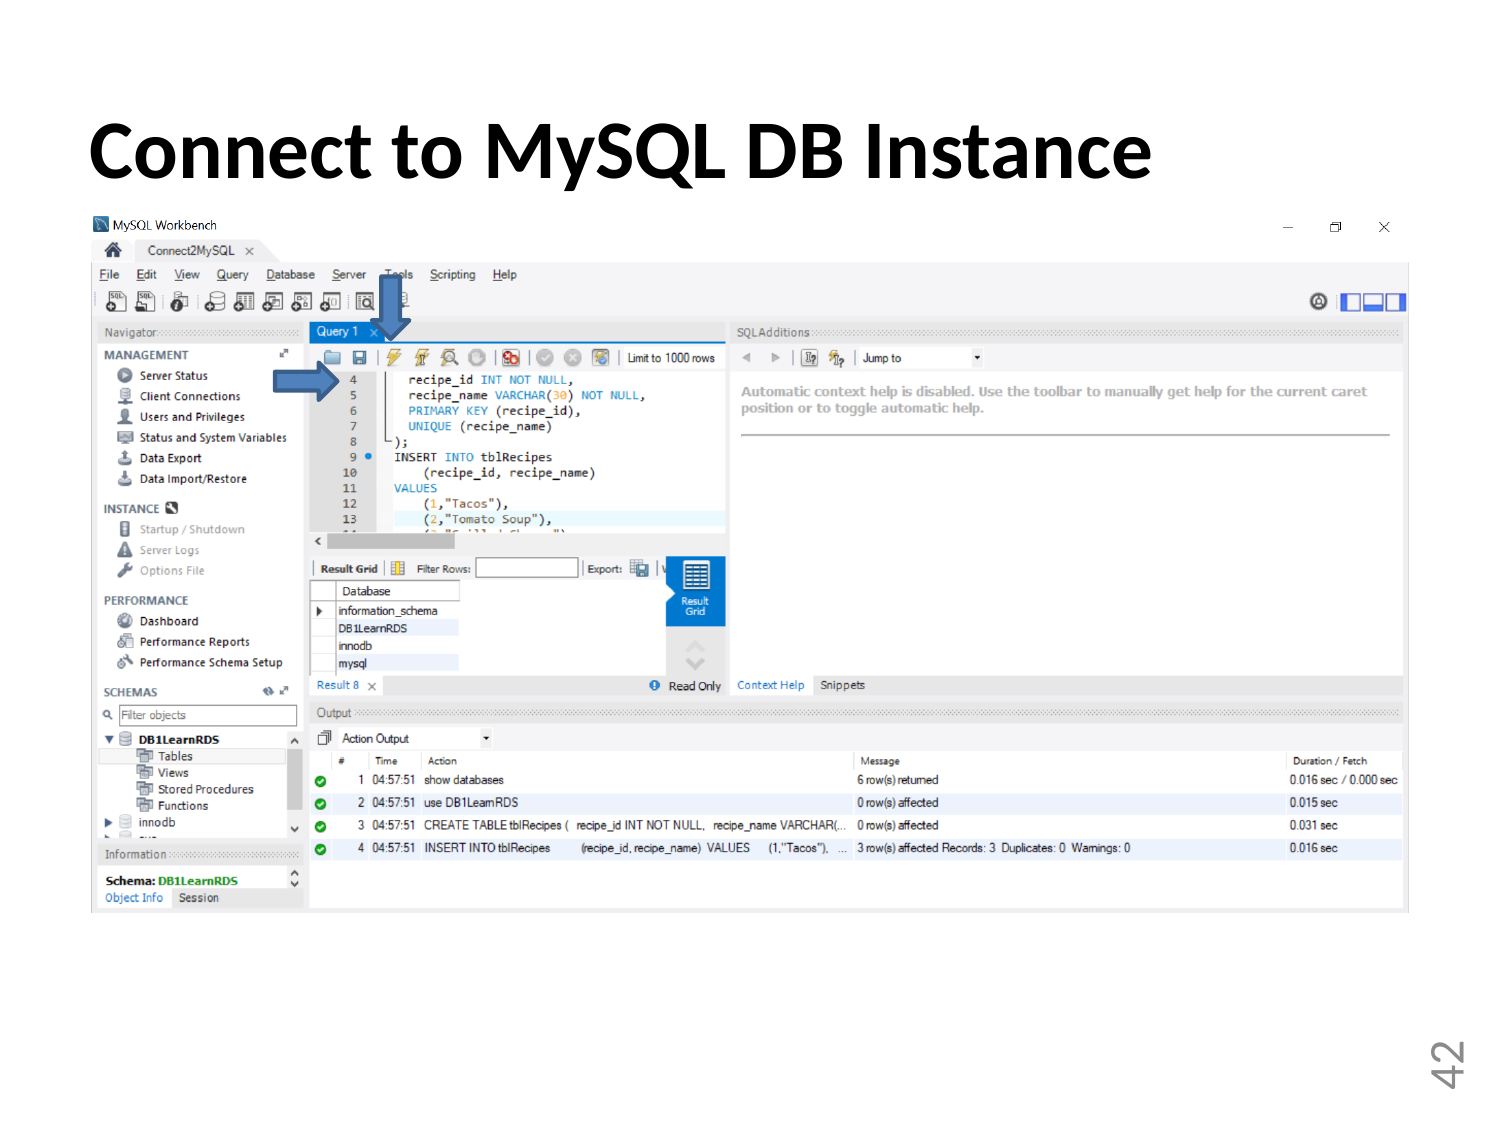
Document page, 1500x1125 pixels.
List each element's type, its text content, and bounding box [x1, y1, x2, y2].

picture [90, 212, 1409, 913]
slide_number 42 [1412, 1025, 1475, 1125]
text_box Connect to MySQL DB Instance [74, 87, 1438, 203]
